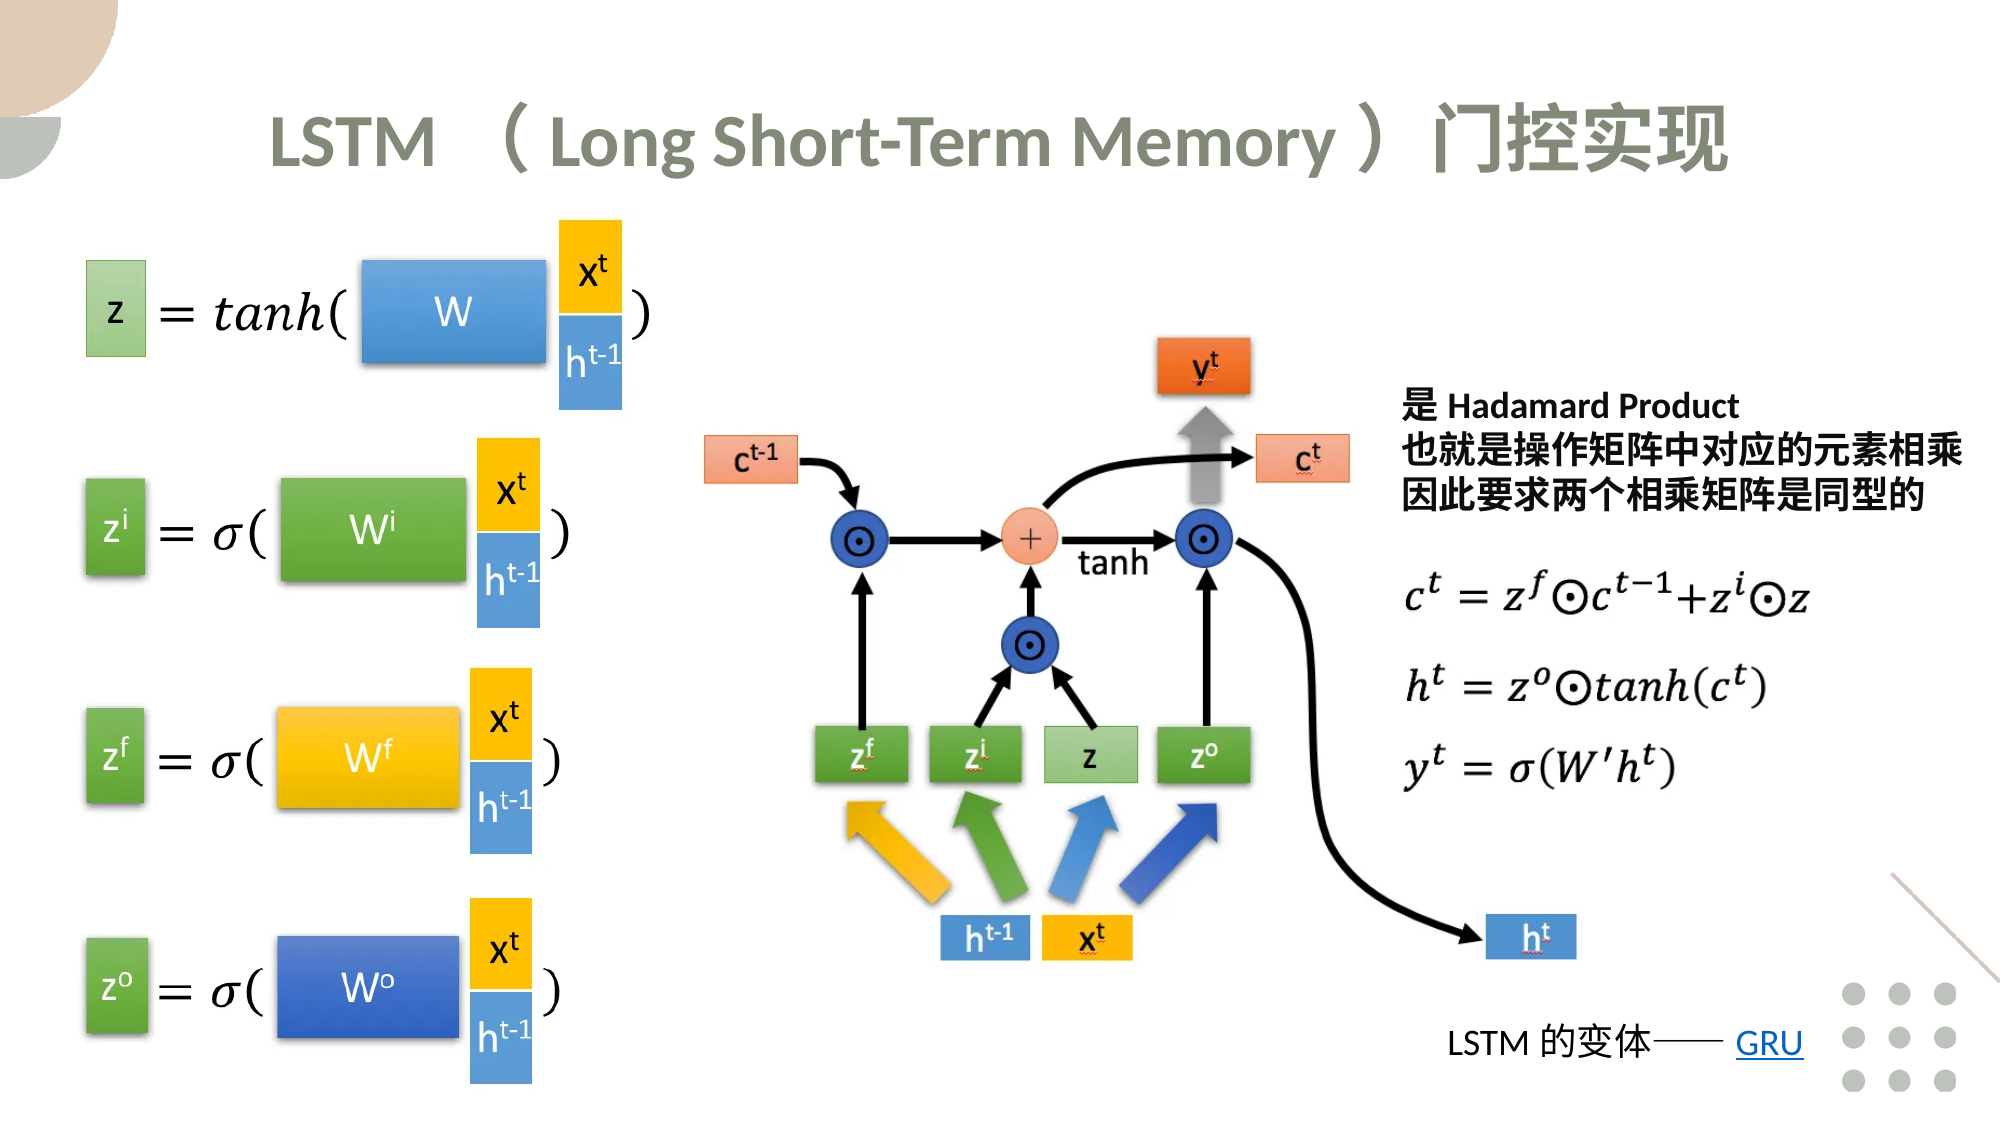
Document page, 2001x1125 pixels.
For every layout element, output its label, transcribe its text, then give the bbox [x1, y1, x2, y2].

picture [0, 207, 1840, 1125]
text_box LSTM（Long Short-Term Memory）门控实现 [254, 84, 1746, 190]
picture [0, 0, 118, 179]
picture [1842, 872, 2000, 1092]
